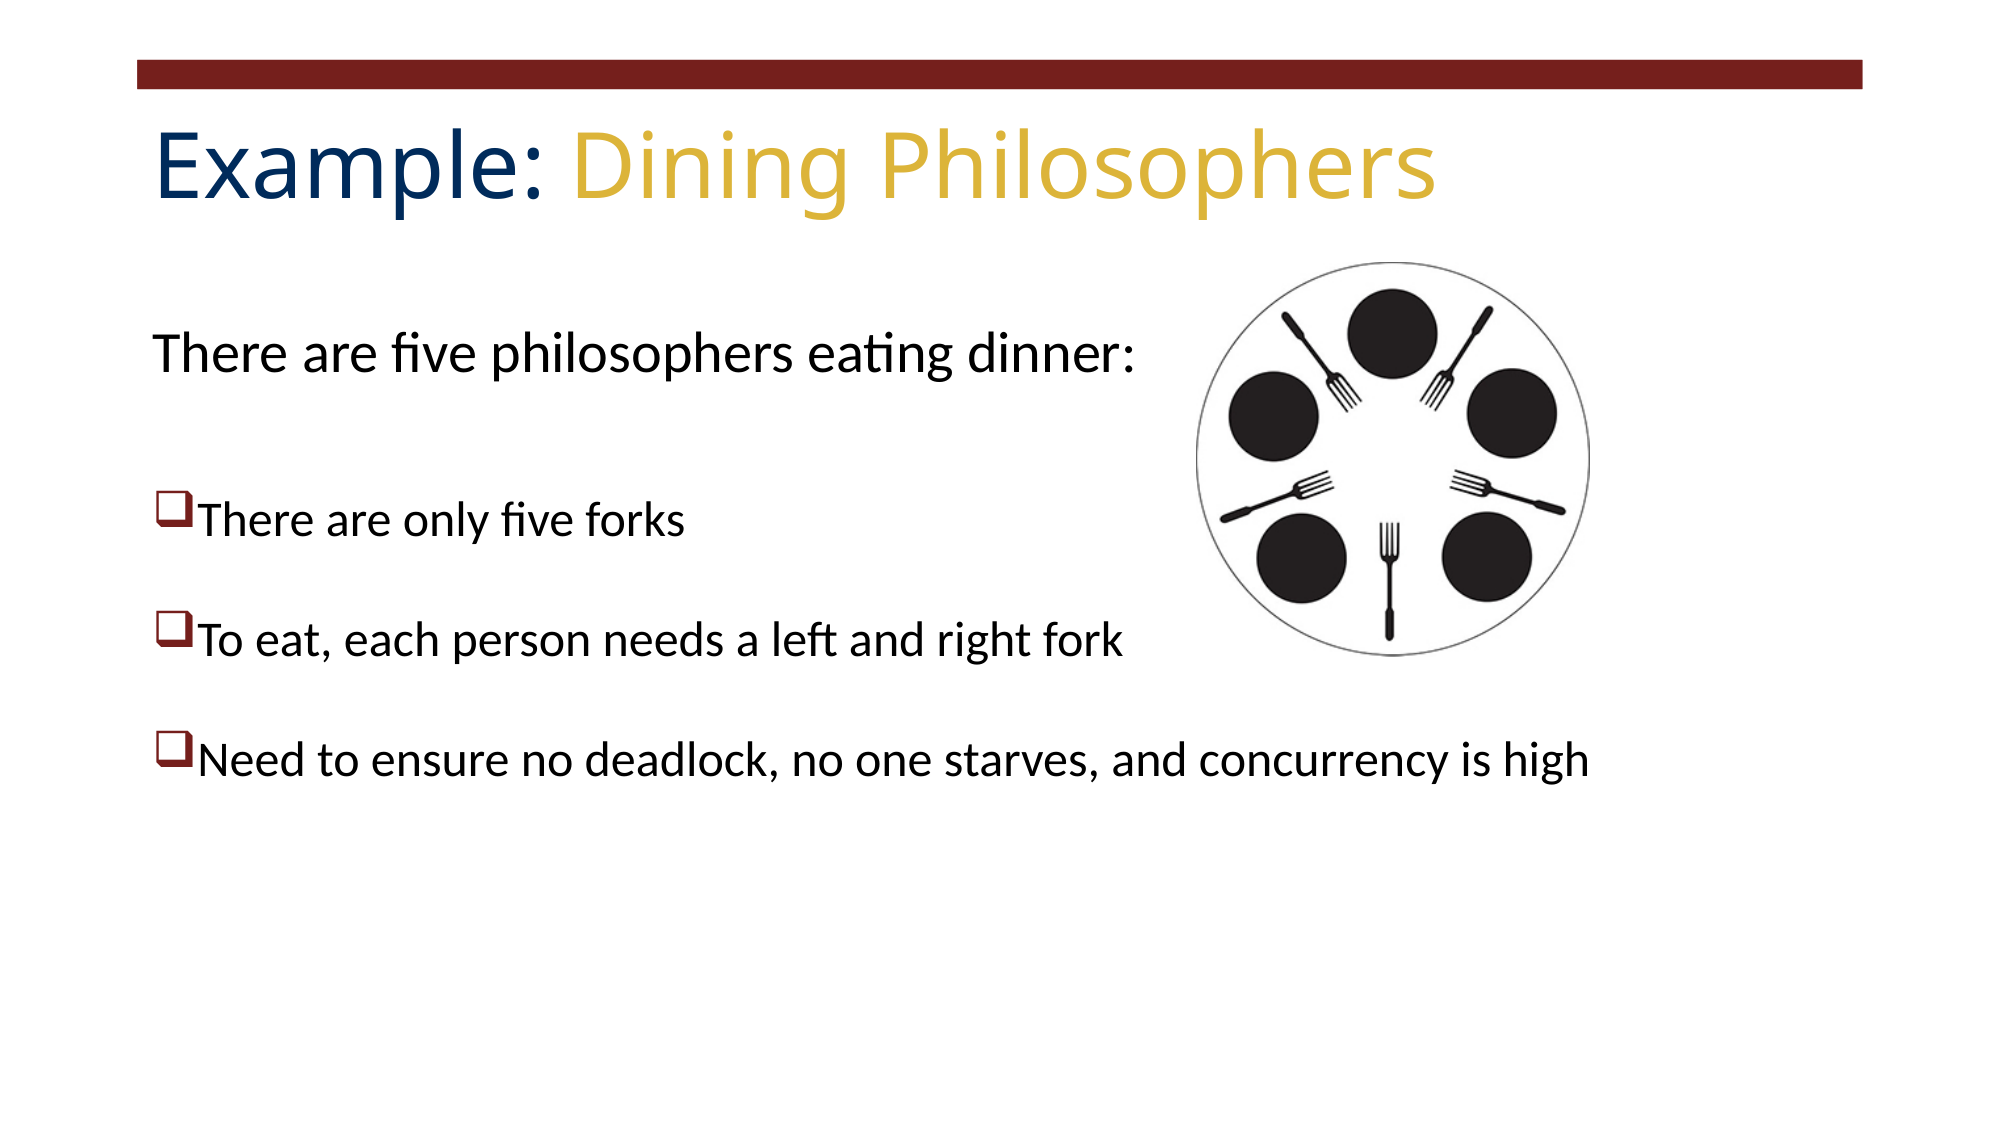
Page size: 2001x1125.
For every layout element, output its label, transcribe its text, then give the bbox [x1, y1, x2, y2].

title Example: Dining Philosophers [137, 59, 1863, 278]
picture [1196, 262, 1590, 657]
list There are five philosophers eating dinner: There are only five forks To eat, each person needs a left and right fork Need to ensure no deadlock, no one starves, and concurrency is high [137, 299, 1863, 1103]
